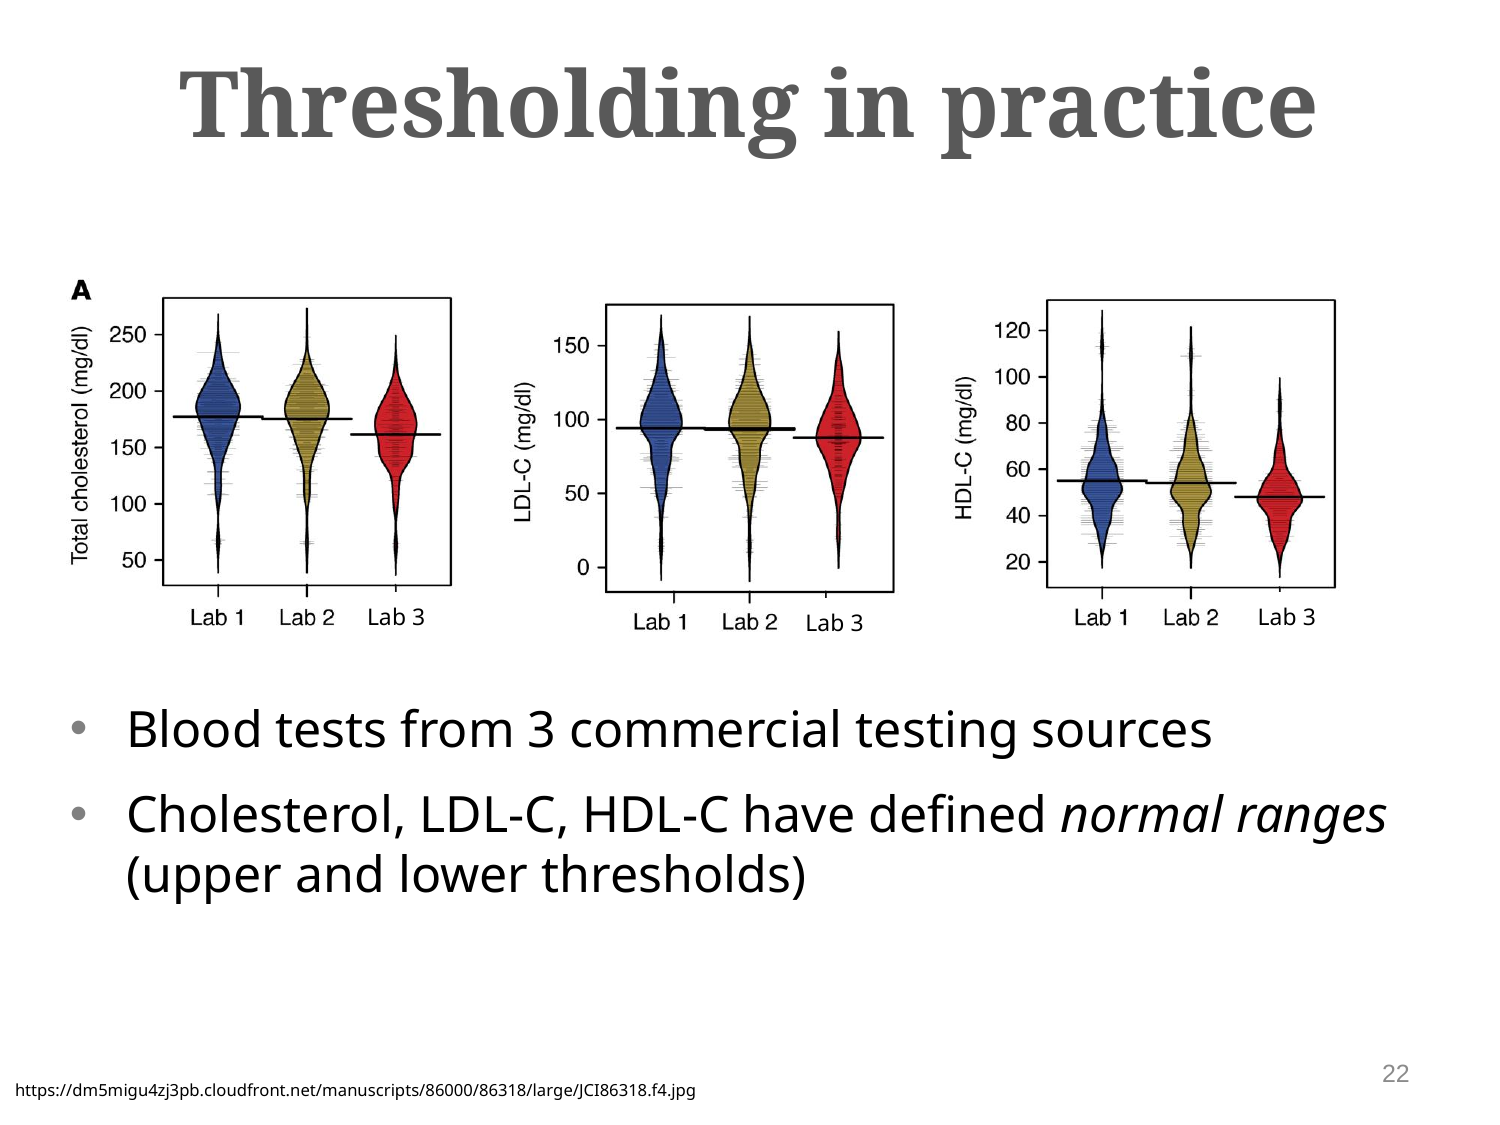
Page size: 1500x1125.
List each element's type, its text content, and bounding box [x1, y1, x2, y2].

text_box https://dm5migu4zj3pb.cloudfront.net/manuscripts/86000/86318/large/JCI86318.f4.jpg [0, 1072, 1369, 1125]
picture [54, 272, 475, 649]
picture [506, 272, 917, 649]
text_box Thresholding in practice [0, 6, 1500, 194]
text_box Blood tests from 3 commercial testing sources Cholesterol, LDL-C, HDL-C have defined normal ranges (upper and lower thresholds) [54, 690, 1424, 955]
slide_number 22 [1074, 1042, 1425, 1103]
picture [948, 272, 1359, 649]
